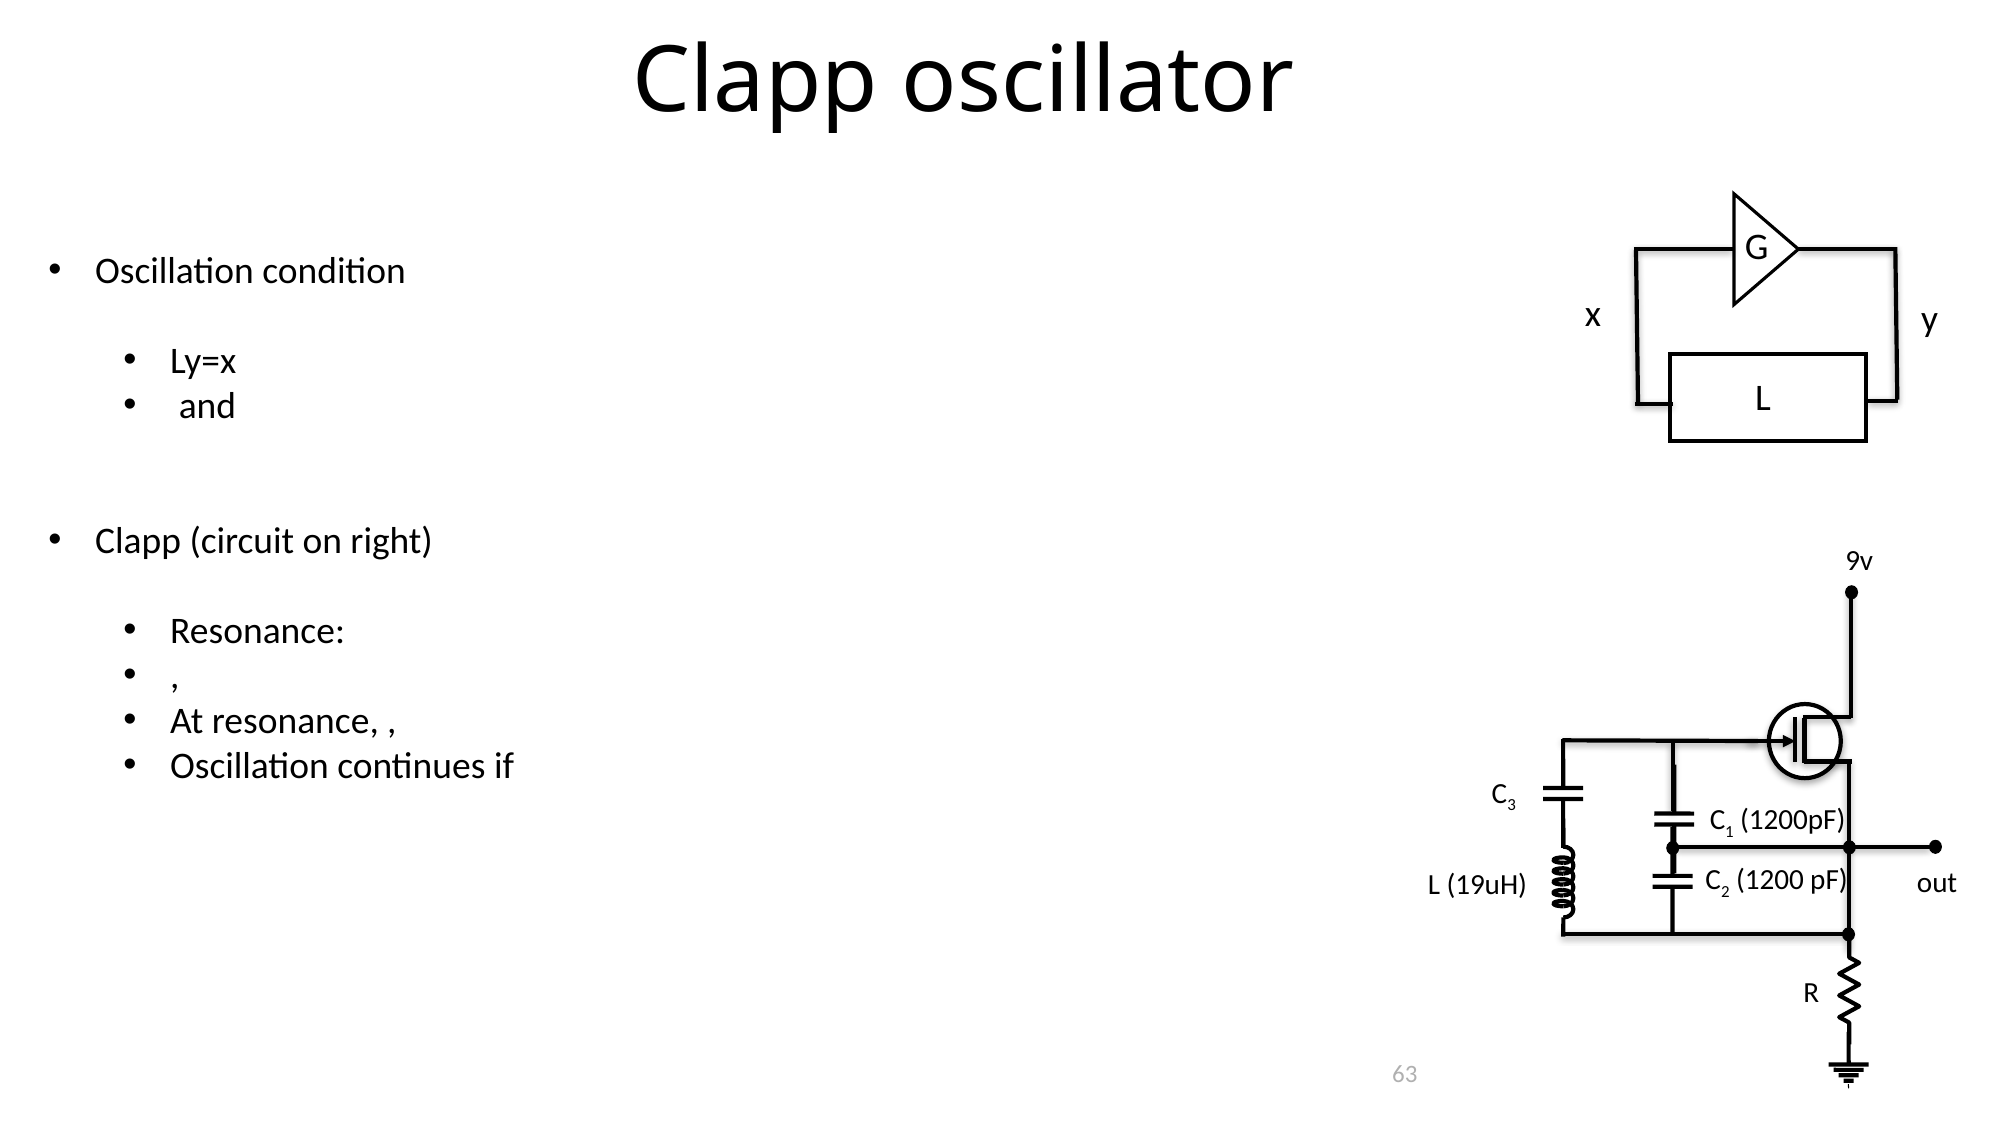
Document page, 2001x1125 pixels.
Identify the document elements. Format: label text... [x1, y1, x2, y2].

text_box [1420, 585, 2000, 1087]
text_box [1570, 193, 1977, 441]
slide_number 63 [1074, 738, 1425, 1125]
text_box 9v [1837, 533, 1931, 584]
text_box Clapp oscillator [63, 19, 1864, 130]
